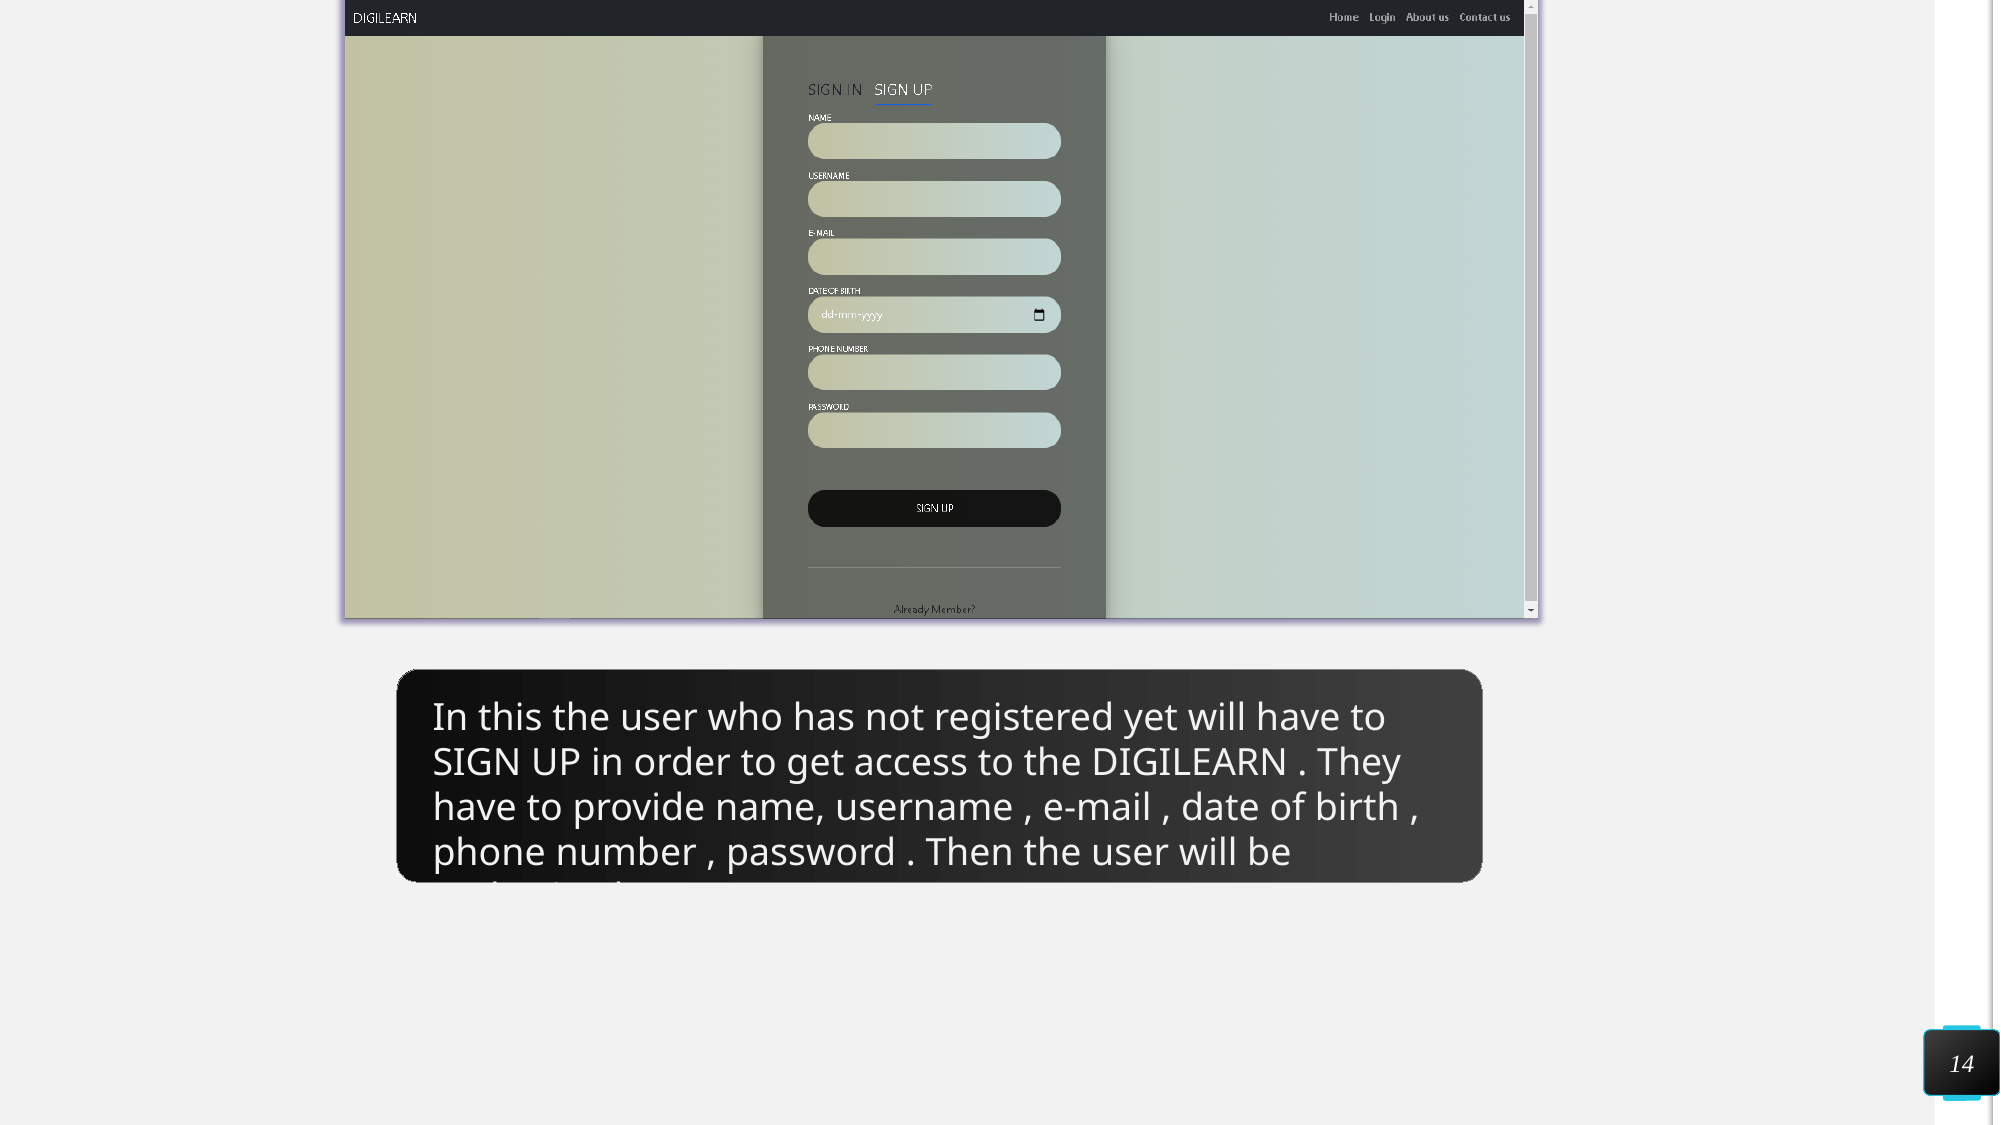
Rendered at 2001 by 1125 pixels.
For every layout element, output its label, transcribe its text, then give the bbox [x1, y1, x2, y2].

text_box In this the user who has not registered yet will have to SIGN UP in order to get access to the DIGILEARN . They have to provide name, username , e-mail , date of birth , phone number , password . Then the user will be authorized to use . [396, 669, 1483, 883]
picture [345, 0, 1538, 619]
slide_number 14 [1923, 1029, 2000, 1096]
